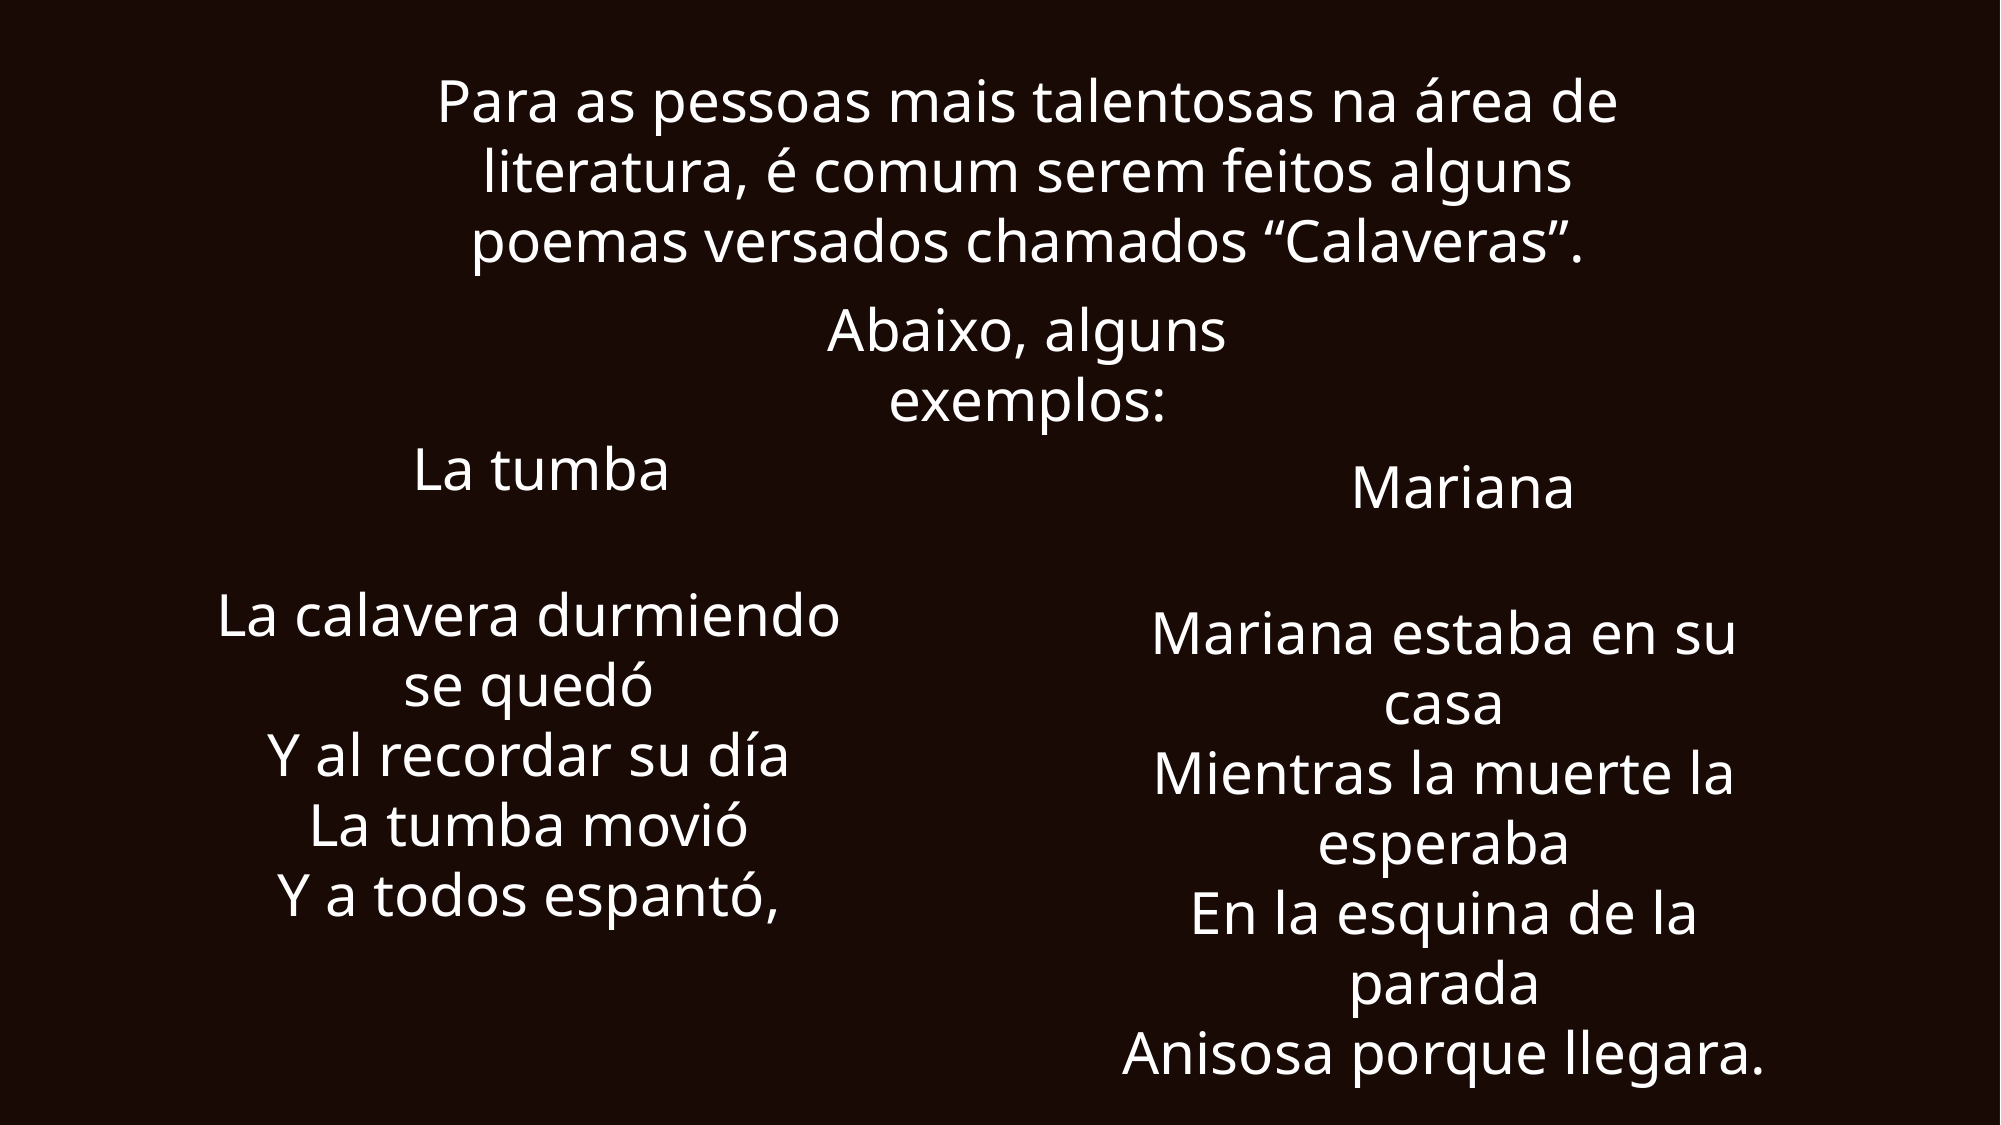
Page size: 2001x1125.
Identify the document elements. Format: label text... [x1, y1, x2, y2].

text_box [169, 424, 890, 869]
text_box Para as pessoas mais talentosas na área de literatura, é comum serem feitos alguns poemas versados chamados “Calaveras”. [401, 56, 1655, 282]
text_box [1084, 442, 1805, 887]
text_box Abaixo, alguns exemplos: [718, 285, 1338, 441]
